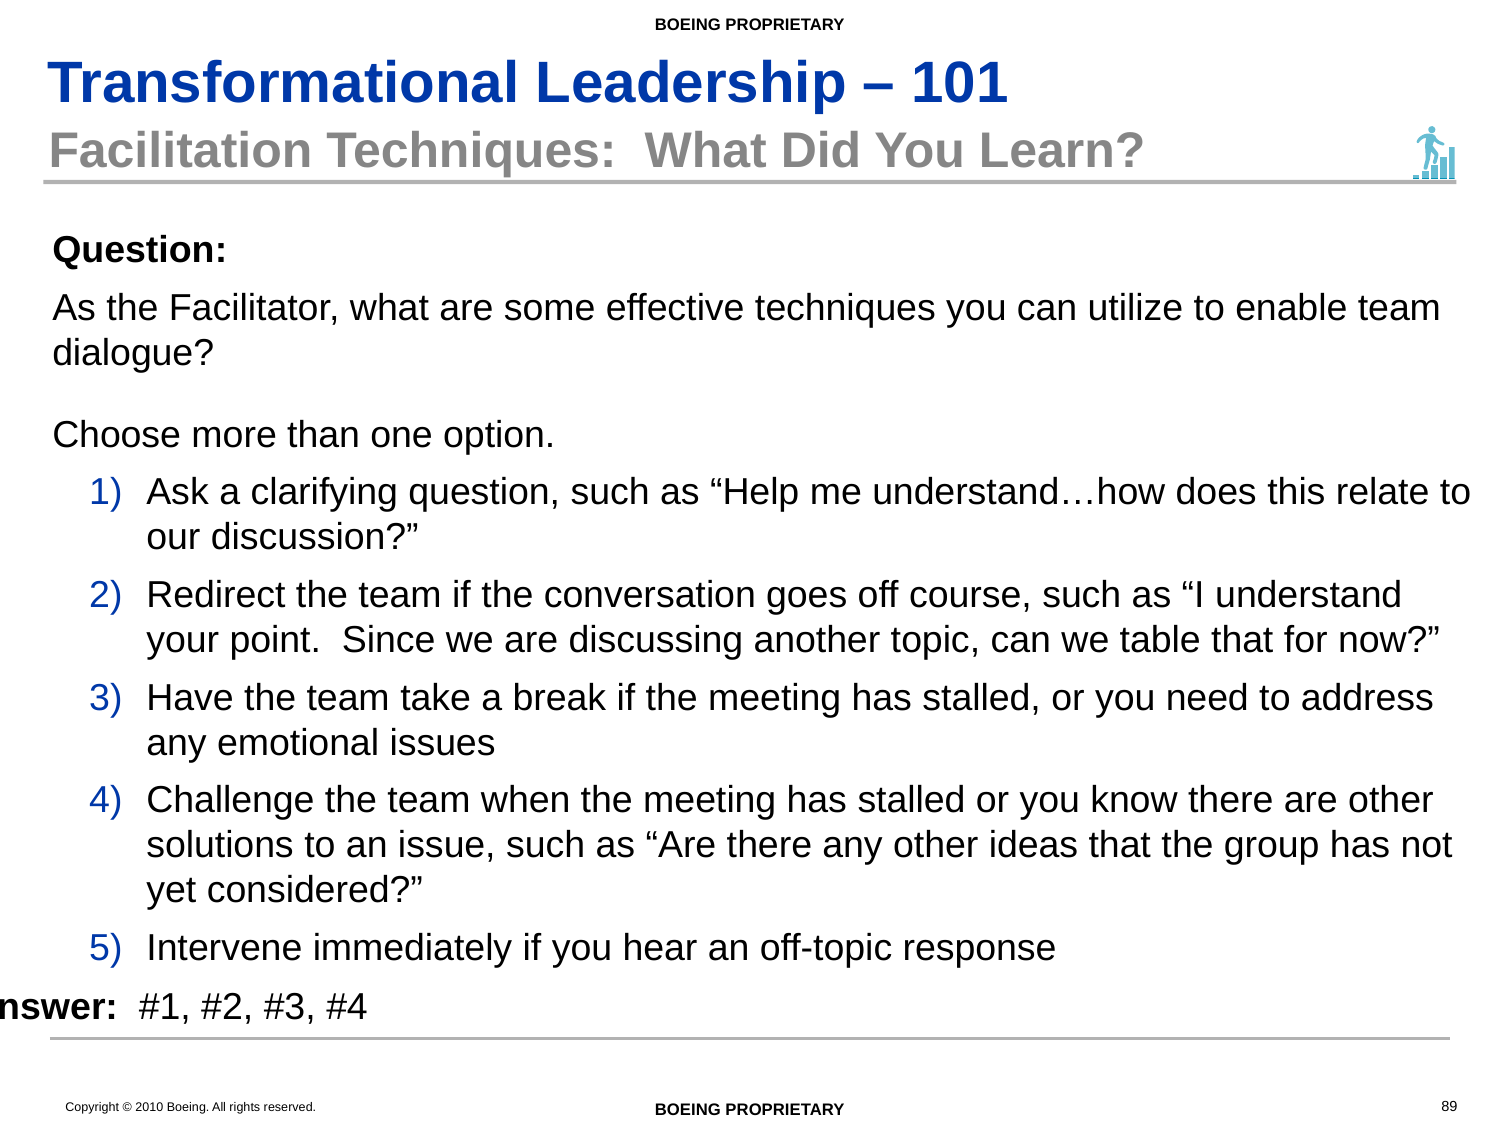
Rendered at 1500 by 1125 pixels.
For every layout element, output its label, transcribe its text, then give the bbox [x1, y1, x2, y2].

text_box Question: As the Facilitator, what are some effective techniques you can utilize to enable team dialogue? Choose more than one option. Ask a clarifying question, such as “Help me understand…how does this relate to our discussion?” Redirect the team if the conversation goes off course, such as “I understand your point. Since we are discussing another topic, can we table that for now?” Have the team take a break if the meeting has stalled, or you need to address any emotional issues Challenge the team when the meeting has stalled or you know there are other solutions to an issue, such as “Are there any other ideas that the group has not yet considered?” Intervene immediately if you hear an off-topic response [37, 217, 1500, 975]
text_box Answer: #1, #2, #3, #4 [0, 974, 552, 1035]
slide_number 89 [1048, 1087, 1459, 1124]
title Facilitation Techniques: What Did You Learn? [0, 106, 1500, 181]
